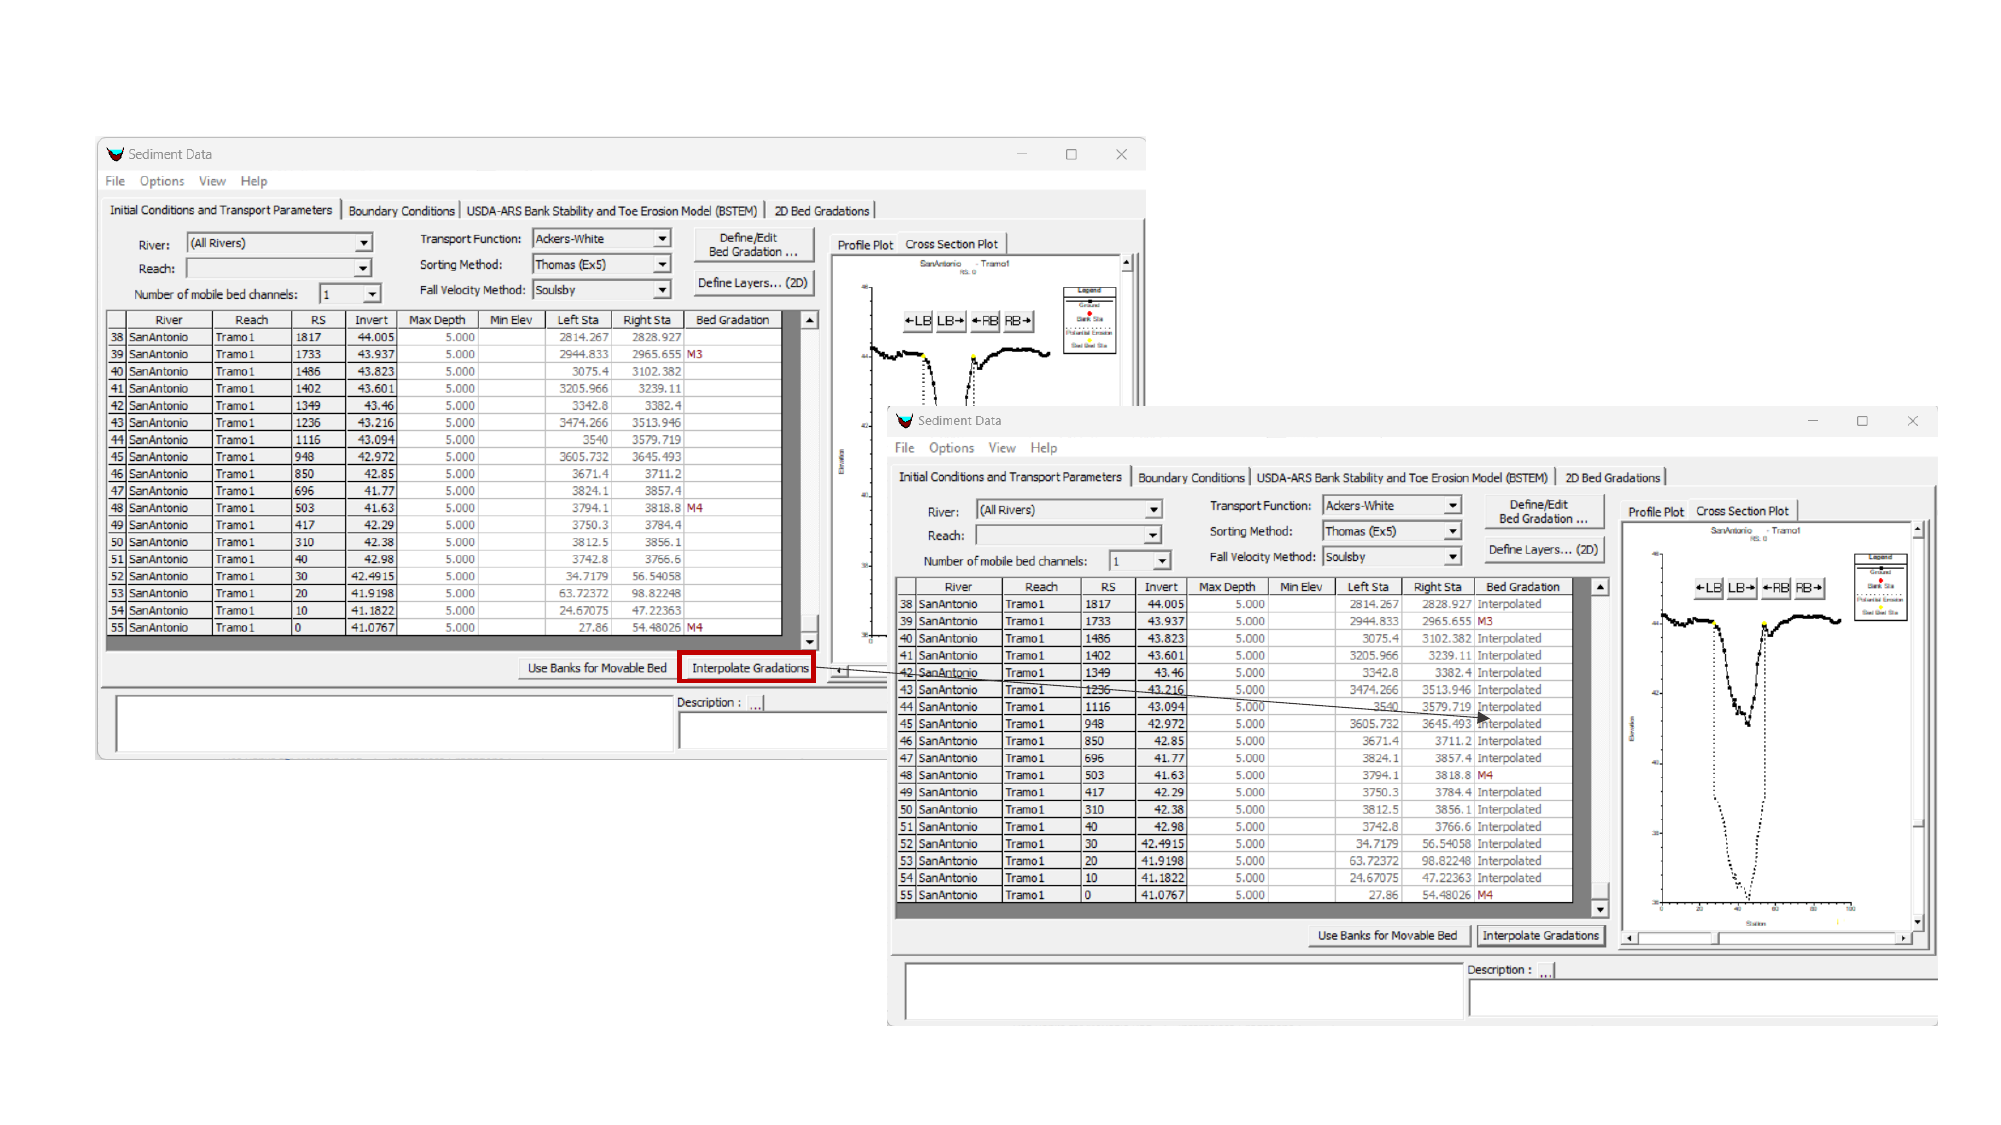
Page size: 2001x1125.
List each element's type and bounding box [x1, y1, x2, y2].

text_box [95, 136, 1938, 1026]
